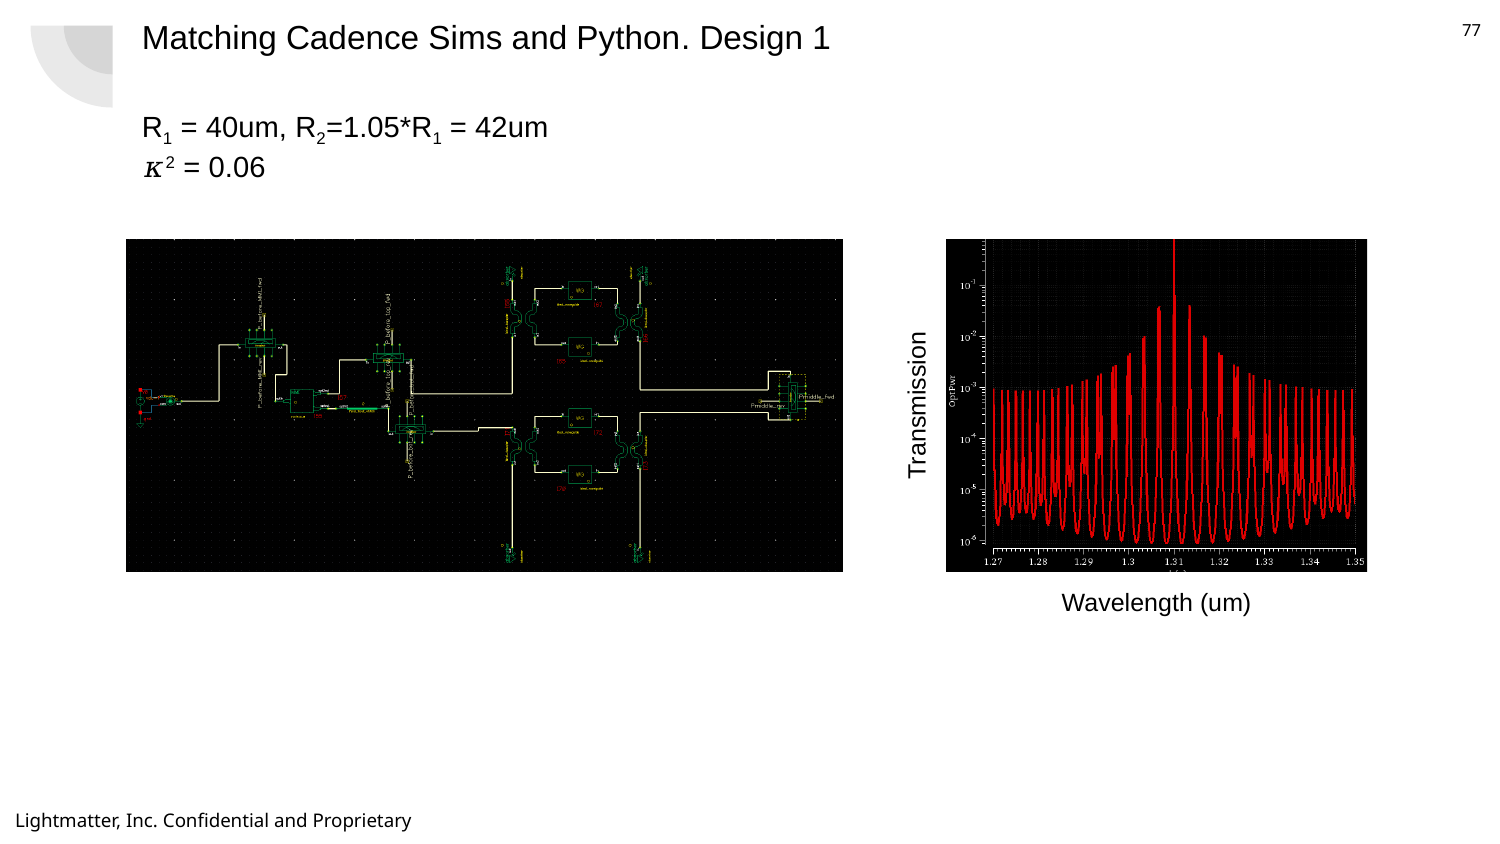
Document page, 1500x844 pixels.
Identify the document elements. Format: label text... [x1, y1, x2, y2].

text_box Wavelength (um) [991, 580, 1323, 632]
list R1 = 40um, R2=1.05*R1 = 42um 𝜅2 = 0.06 [126, 93, 1368, 744]
text_box Transmission [885, 277, 940, 534]
picture [945, 238, 1368, 573]
picture [126, 238, 843, 573]
title Matching Cadence Sims and Python. Design 1 [126, 0, 1281, 73]
